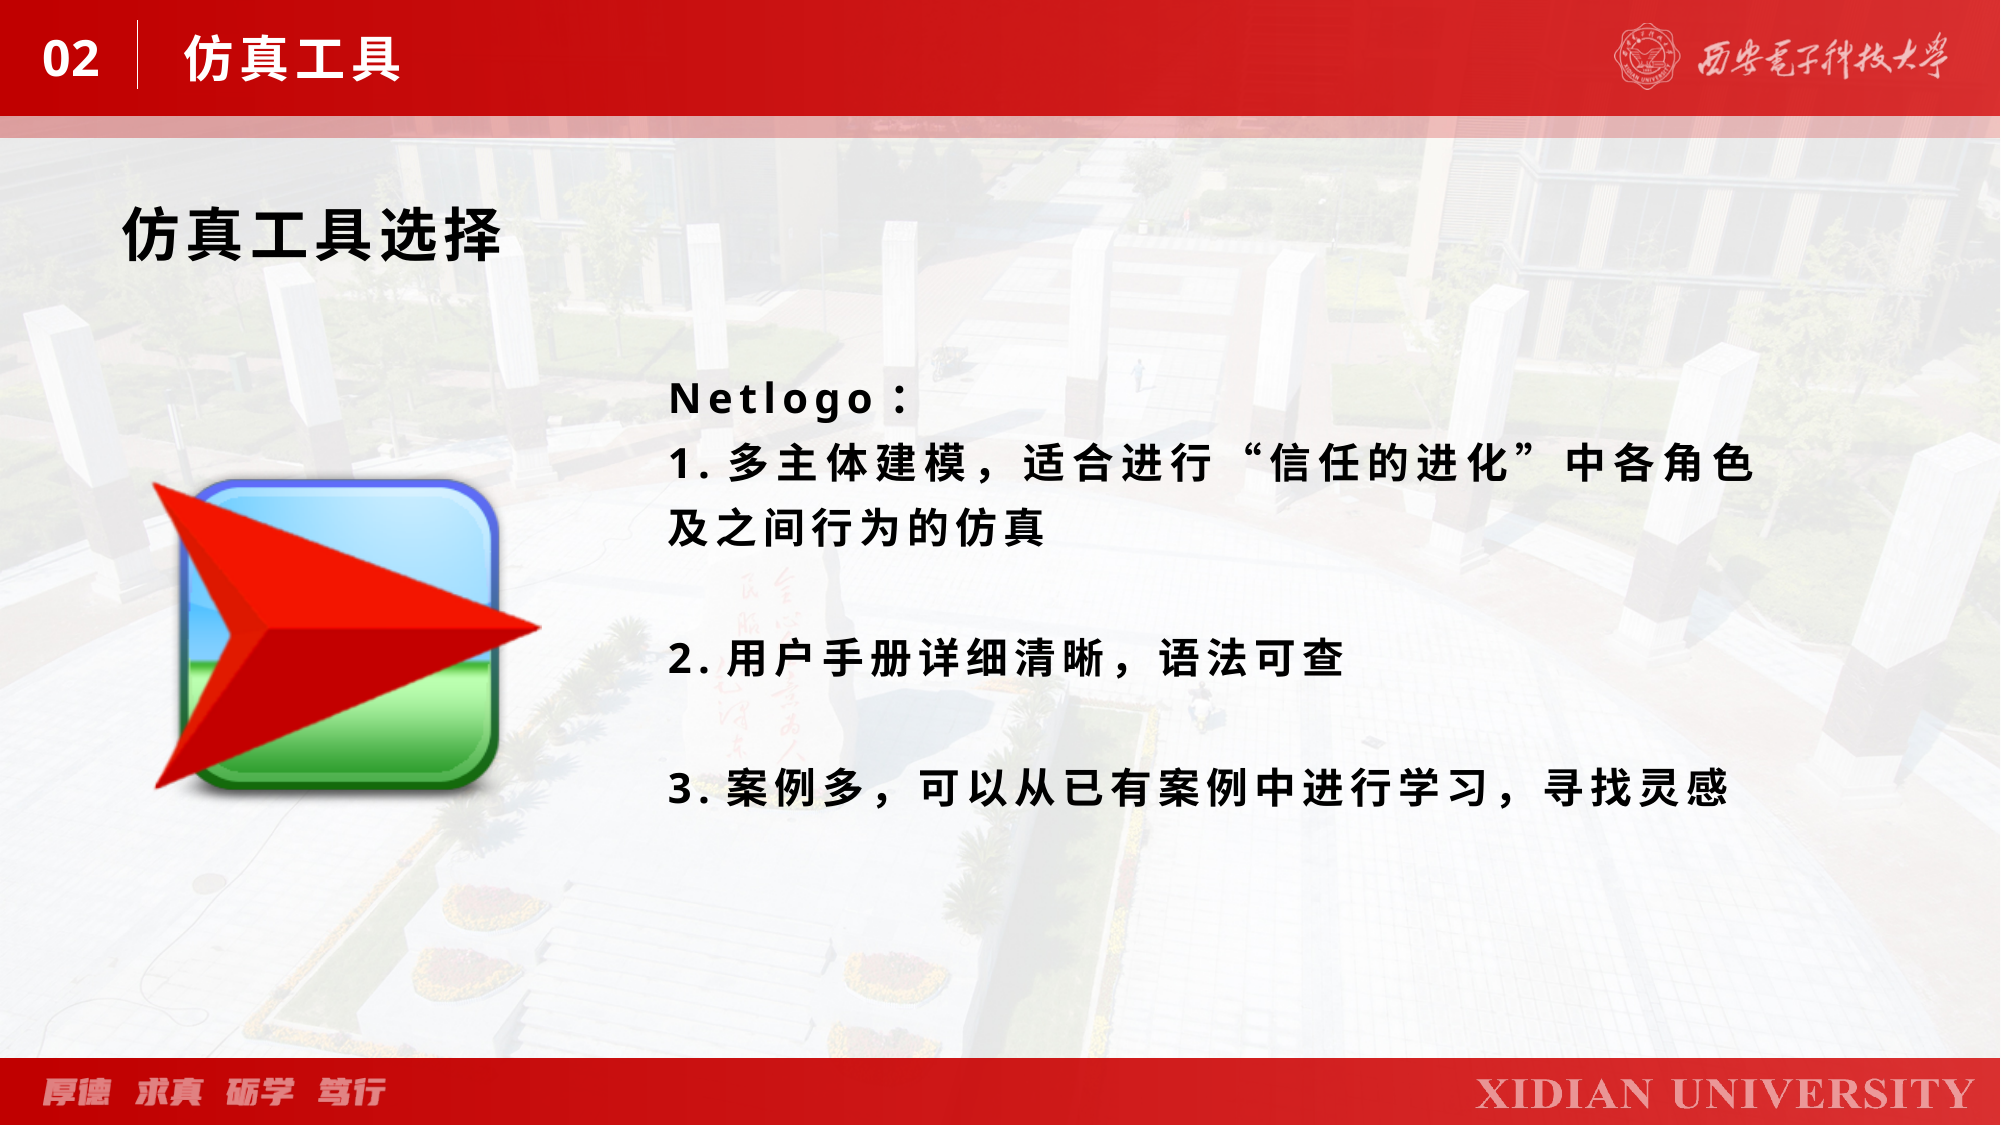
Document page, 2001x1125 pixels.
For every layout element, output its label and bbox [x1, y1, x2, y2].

text_box [0, 0, 2000, 1125]
picture [137, 441, 541, 838]
text_box [21, 22, 1975, 1125]
